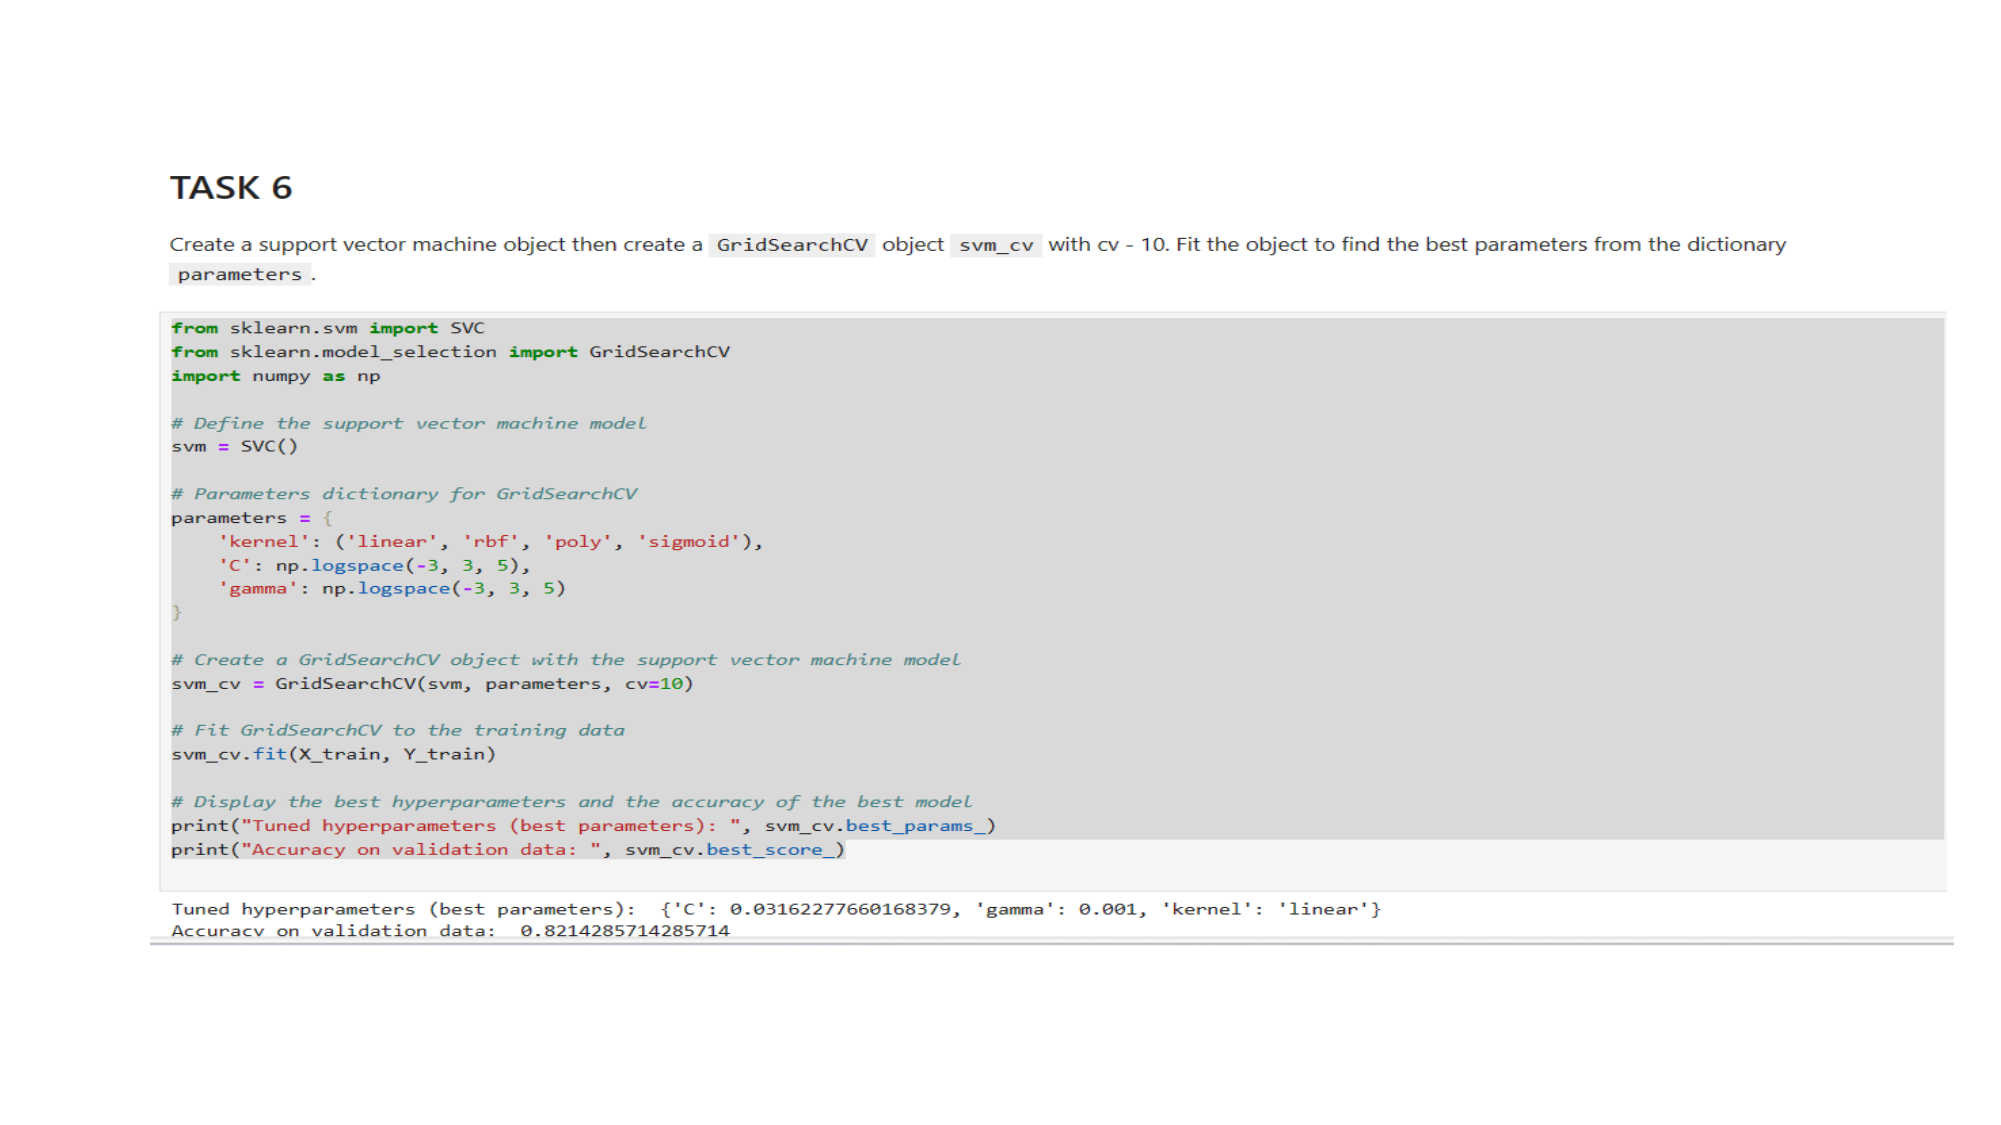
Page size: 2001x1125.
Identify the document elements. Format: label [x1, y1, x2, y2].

picture [149, 149, 1954, 946]
